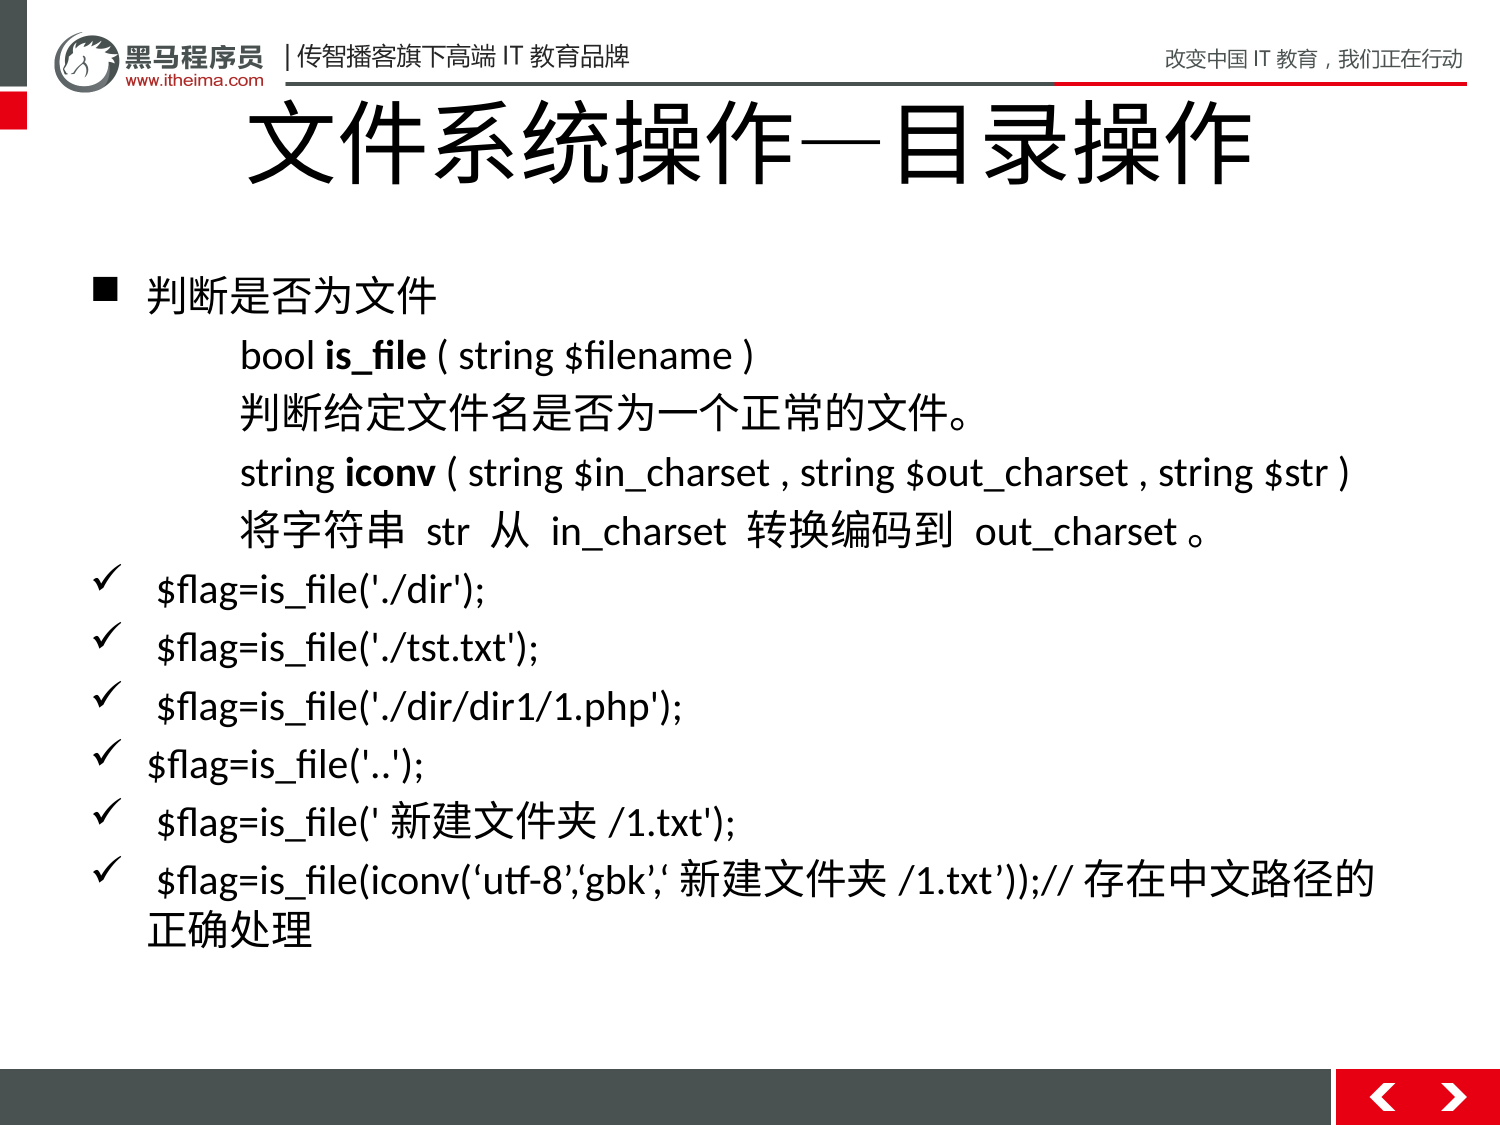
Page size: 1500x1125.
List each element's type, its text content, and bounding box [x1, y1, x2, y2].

title 文件系统操作—目录操作 [75, 78, 1425, 262]
picture [0, 0, 1500, 1125]
list 判断是否为文件 bool is_file ( string $filename ) 判断给定文件名是否为一个正常的文件。 string iconv ( string $in_charset , string $out_charset , string $str ) 将字符串 str 从 in_charset 转换编码到 out_charset。 $flag=is_file('./dir'); $flag=is_file('./tst.txt'); $flag=is_file('./dir/dir1/1.php'); $flag=is_file('..'); $flag=is_file('新建文件夹/1.txt'); $flag=is_file(iconv(‘utf-8’,‘gbk’,‘新建文件夹/1.txt’));//存在中文路径的正确处理 [75, 262, 1425, 1005]
